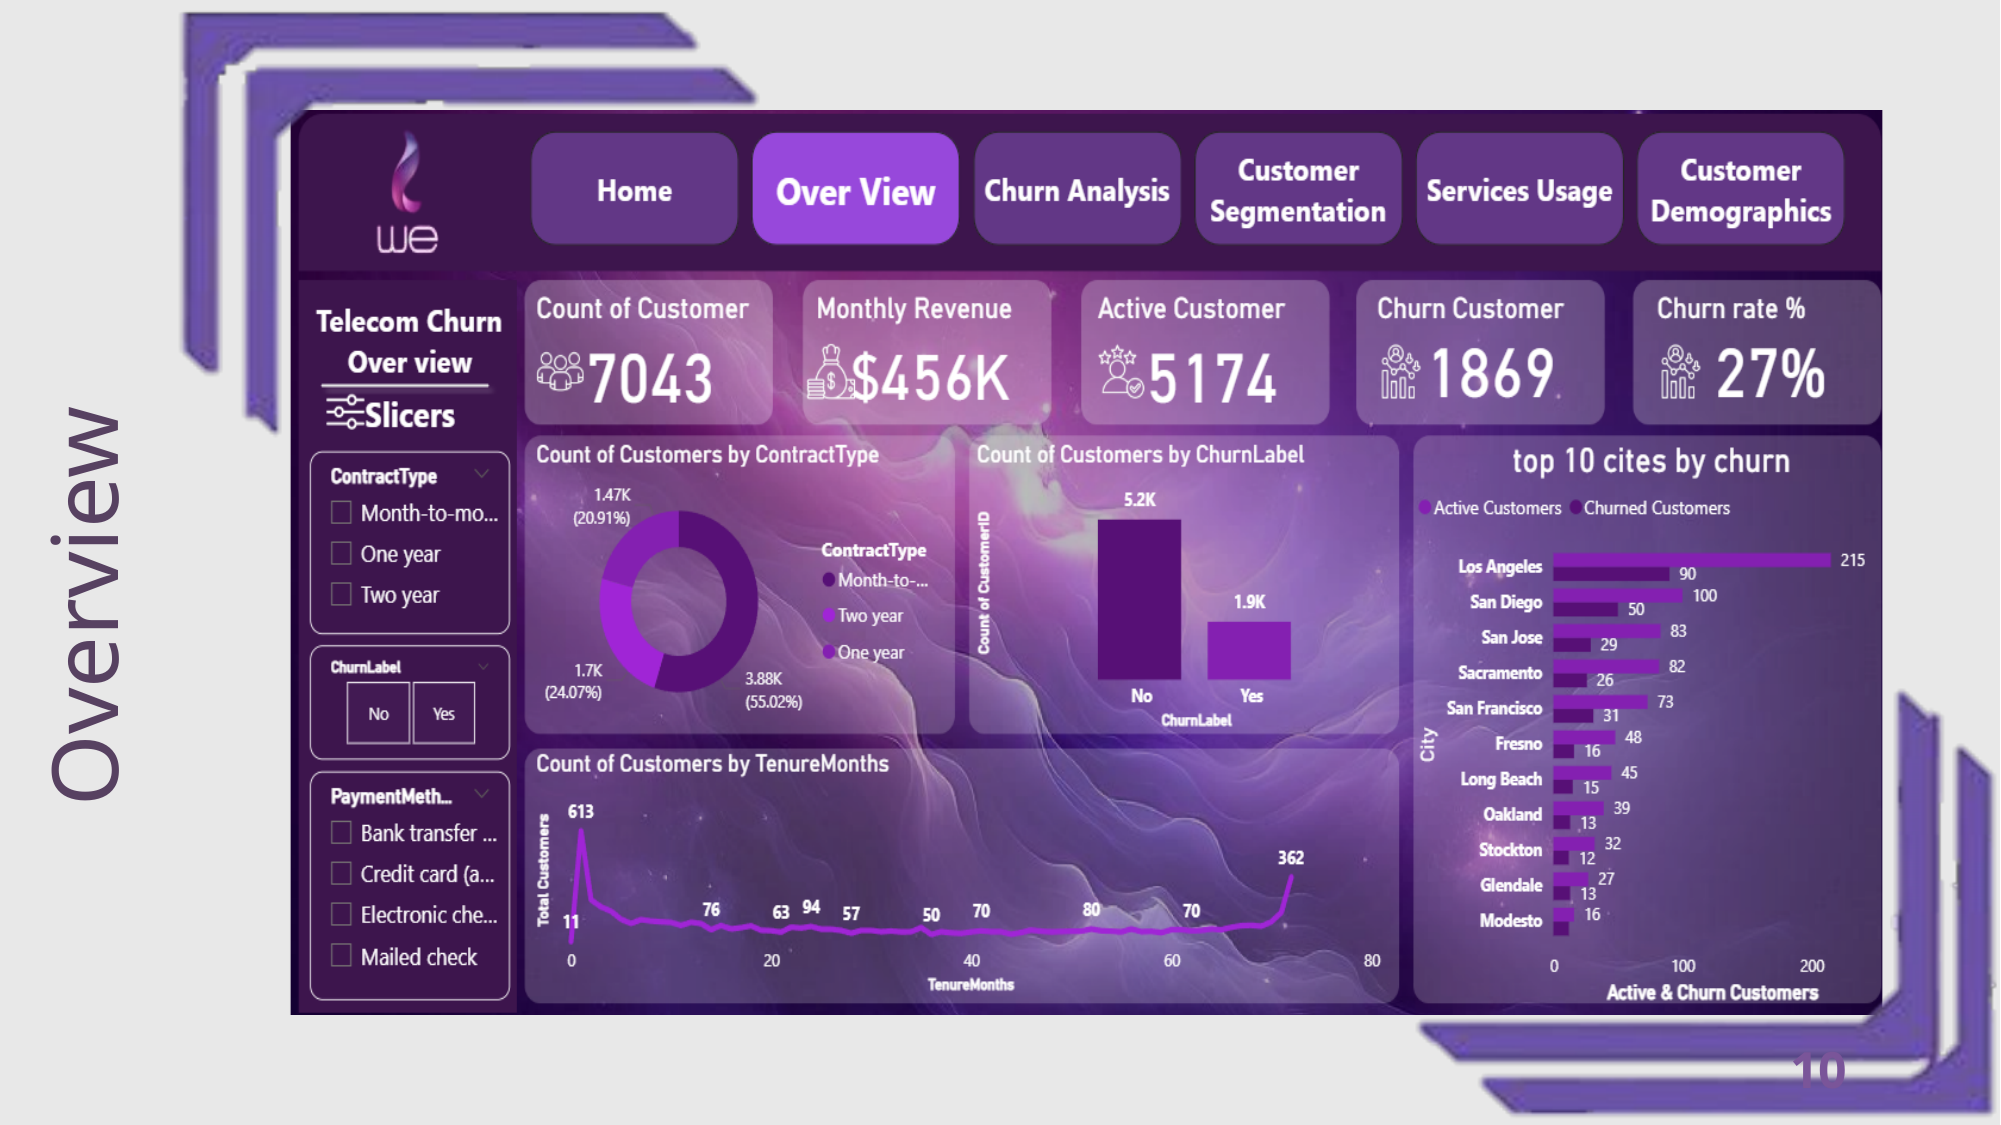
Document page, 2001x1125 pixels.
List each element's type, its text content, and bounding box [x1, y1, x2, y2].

text_box Overview [25, 303, 151, 822]
slide_number 10 [1670, 1042, 1863, 1103]
picture [155, 0, 2000, 1125]
